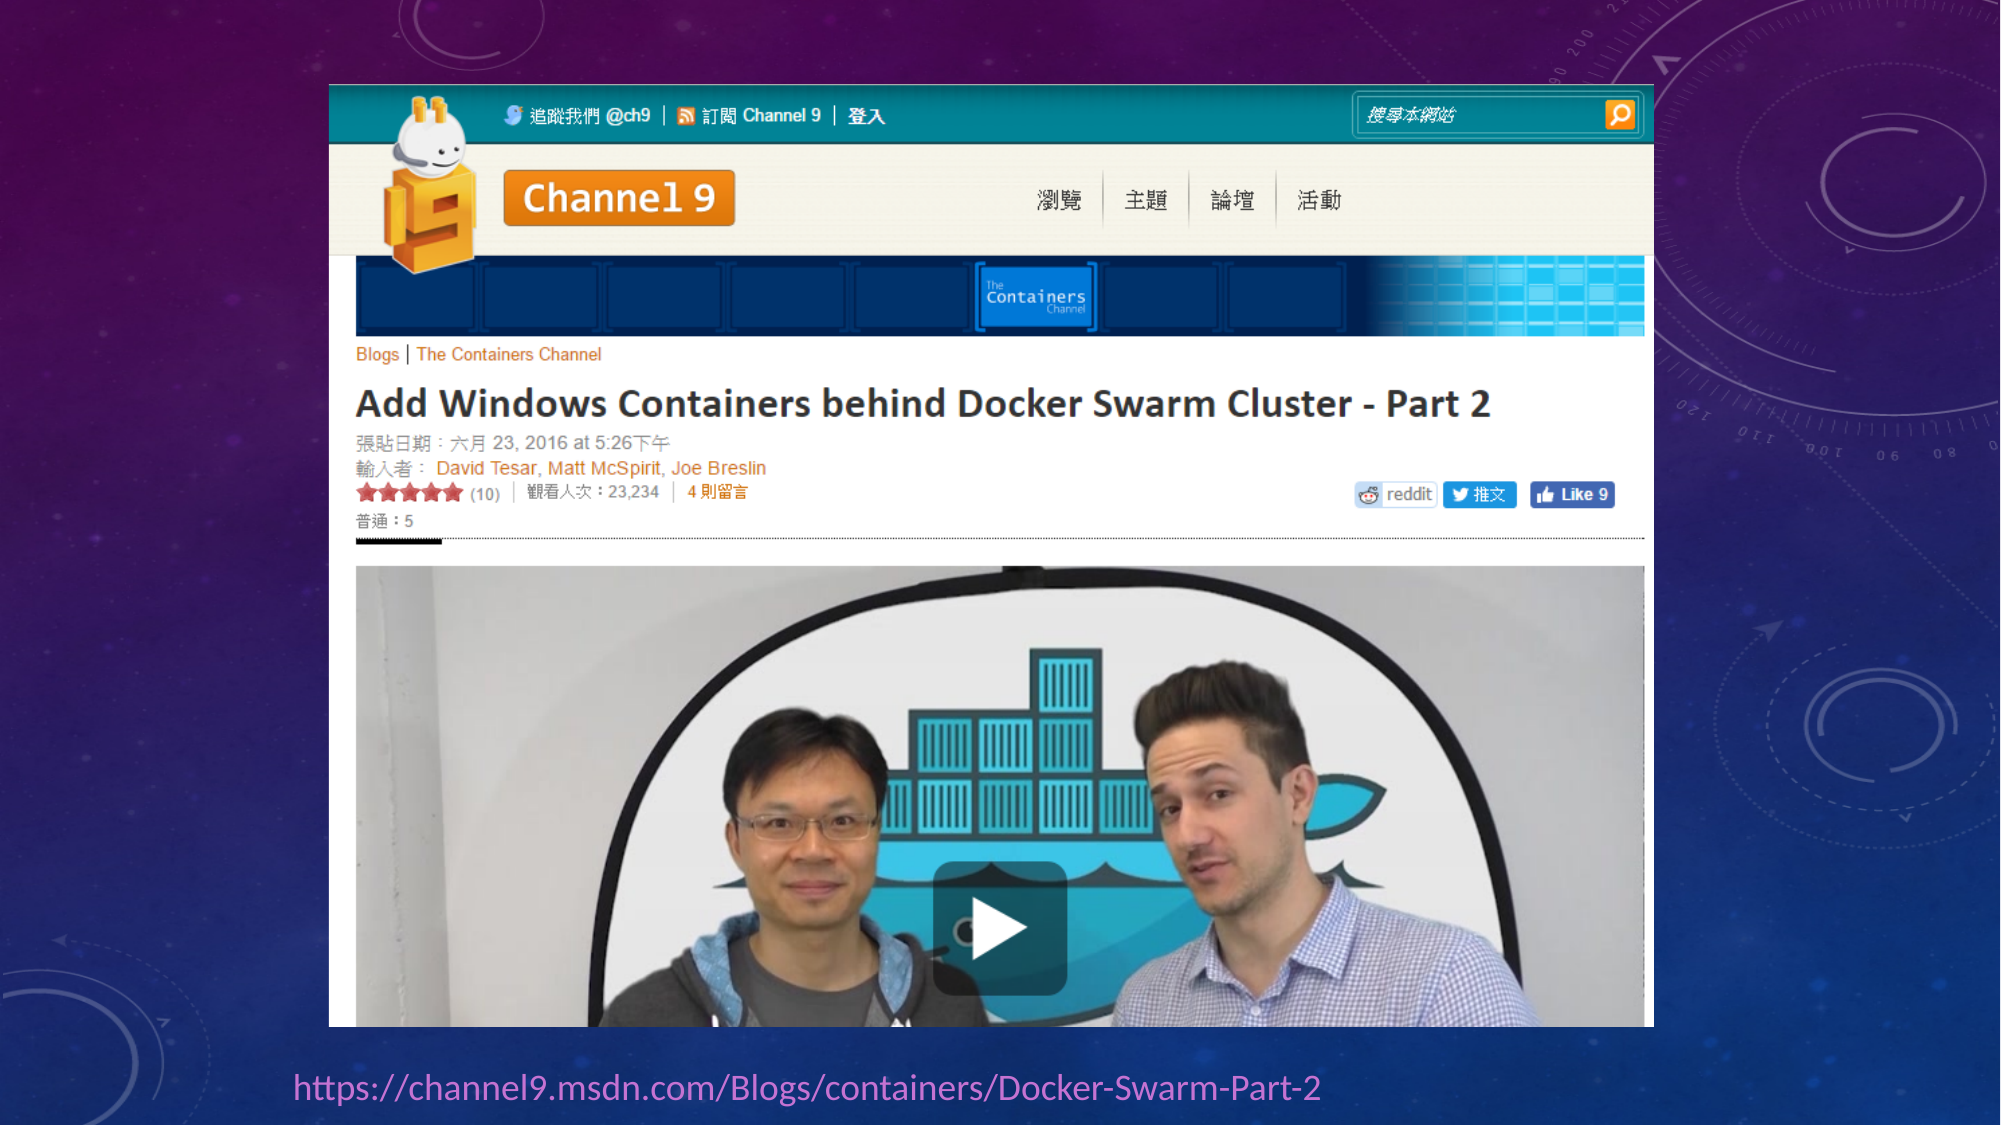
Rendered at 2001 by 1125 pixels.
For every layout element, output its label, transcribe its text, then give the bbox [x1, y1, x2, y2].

picture [0, 0, 2001, 1125]
text_box https://channel9.msdn.com/Blogs/containers/Docker-Swarm-Part-2 [278, 1055, 1338, 1125]
